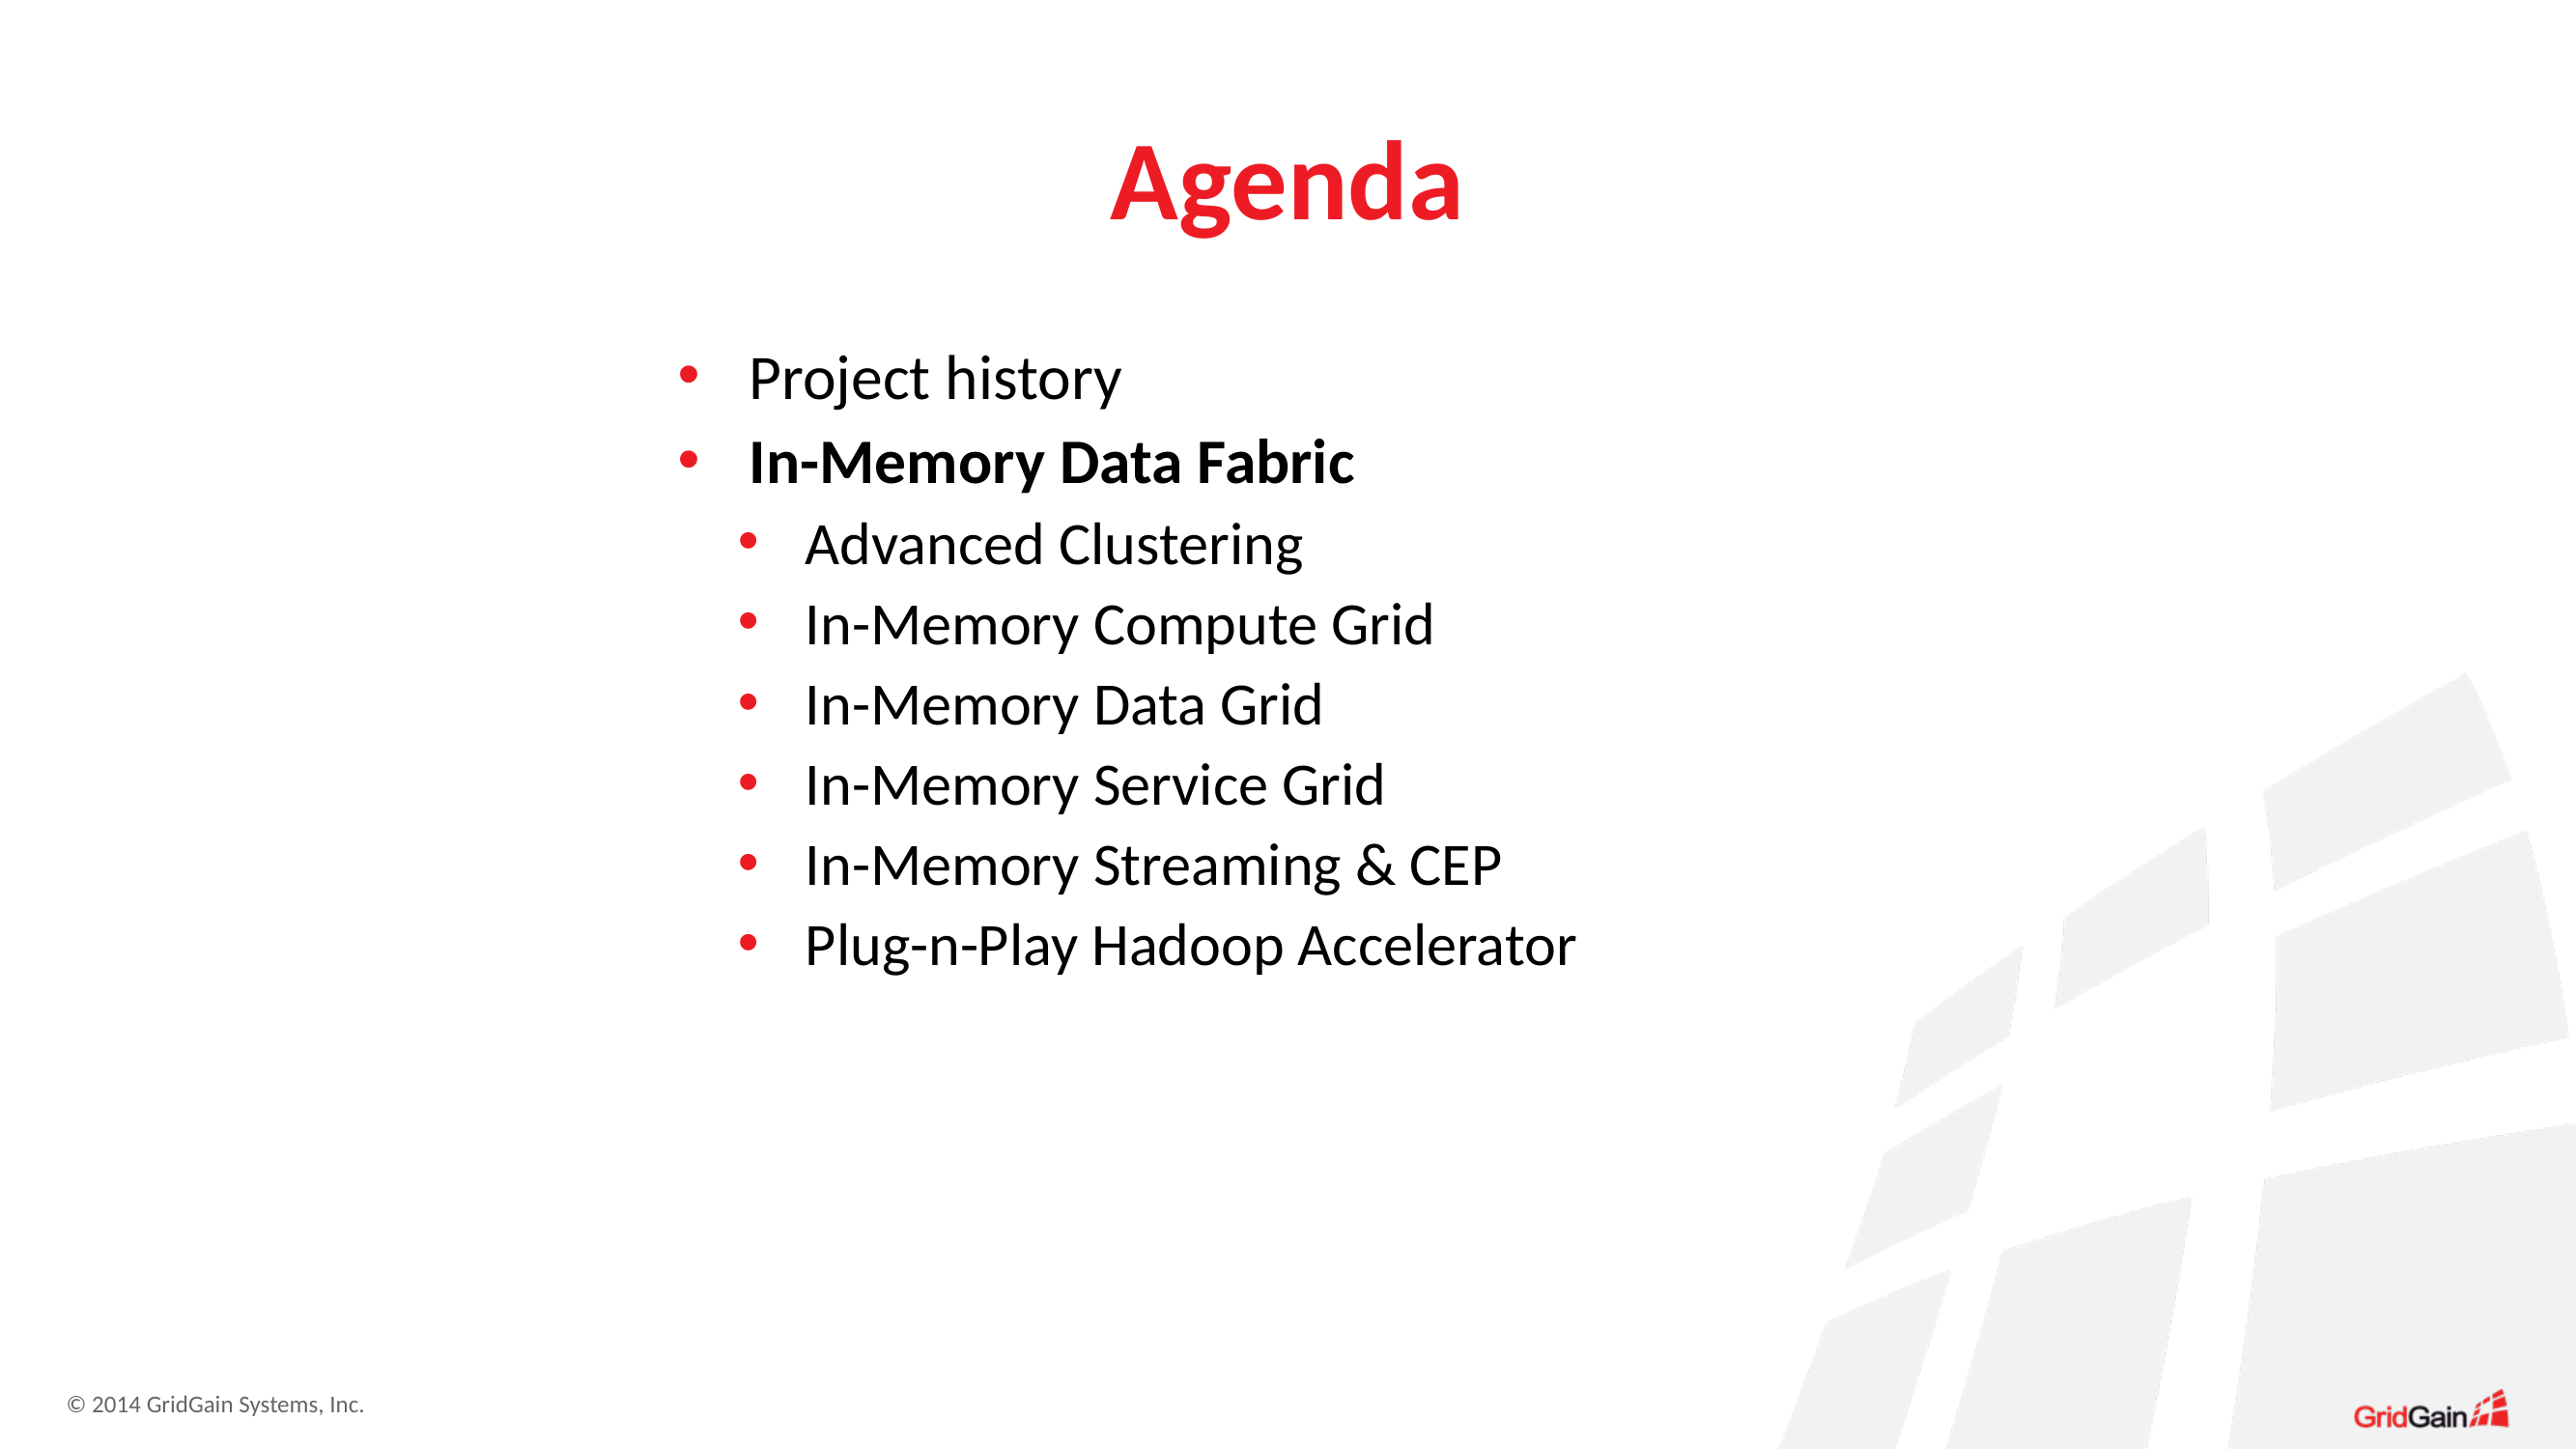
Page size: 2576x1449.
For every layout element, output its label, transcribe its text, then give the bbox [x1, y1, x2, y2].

picture [2354, 1388, 2509, 1429]
title Agenda [418, 61, 2158, 288]
list Project history In-Memory Data Fabric Advanced Clustering In-Memory Compute Grid In-Memory Data Grid In-Memory Service Grid In-Memory Streaming & CEP Plug-n-Play Hadoop Accelerator [667, 326, 1909, 1270]
